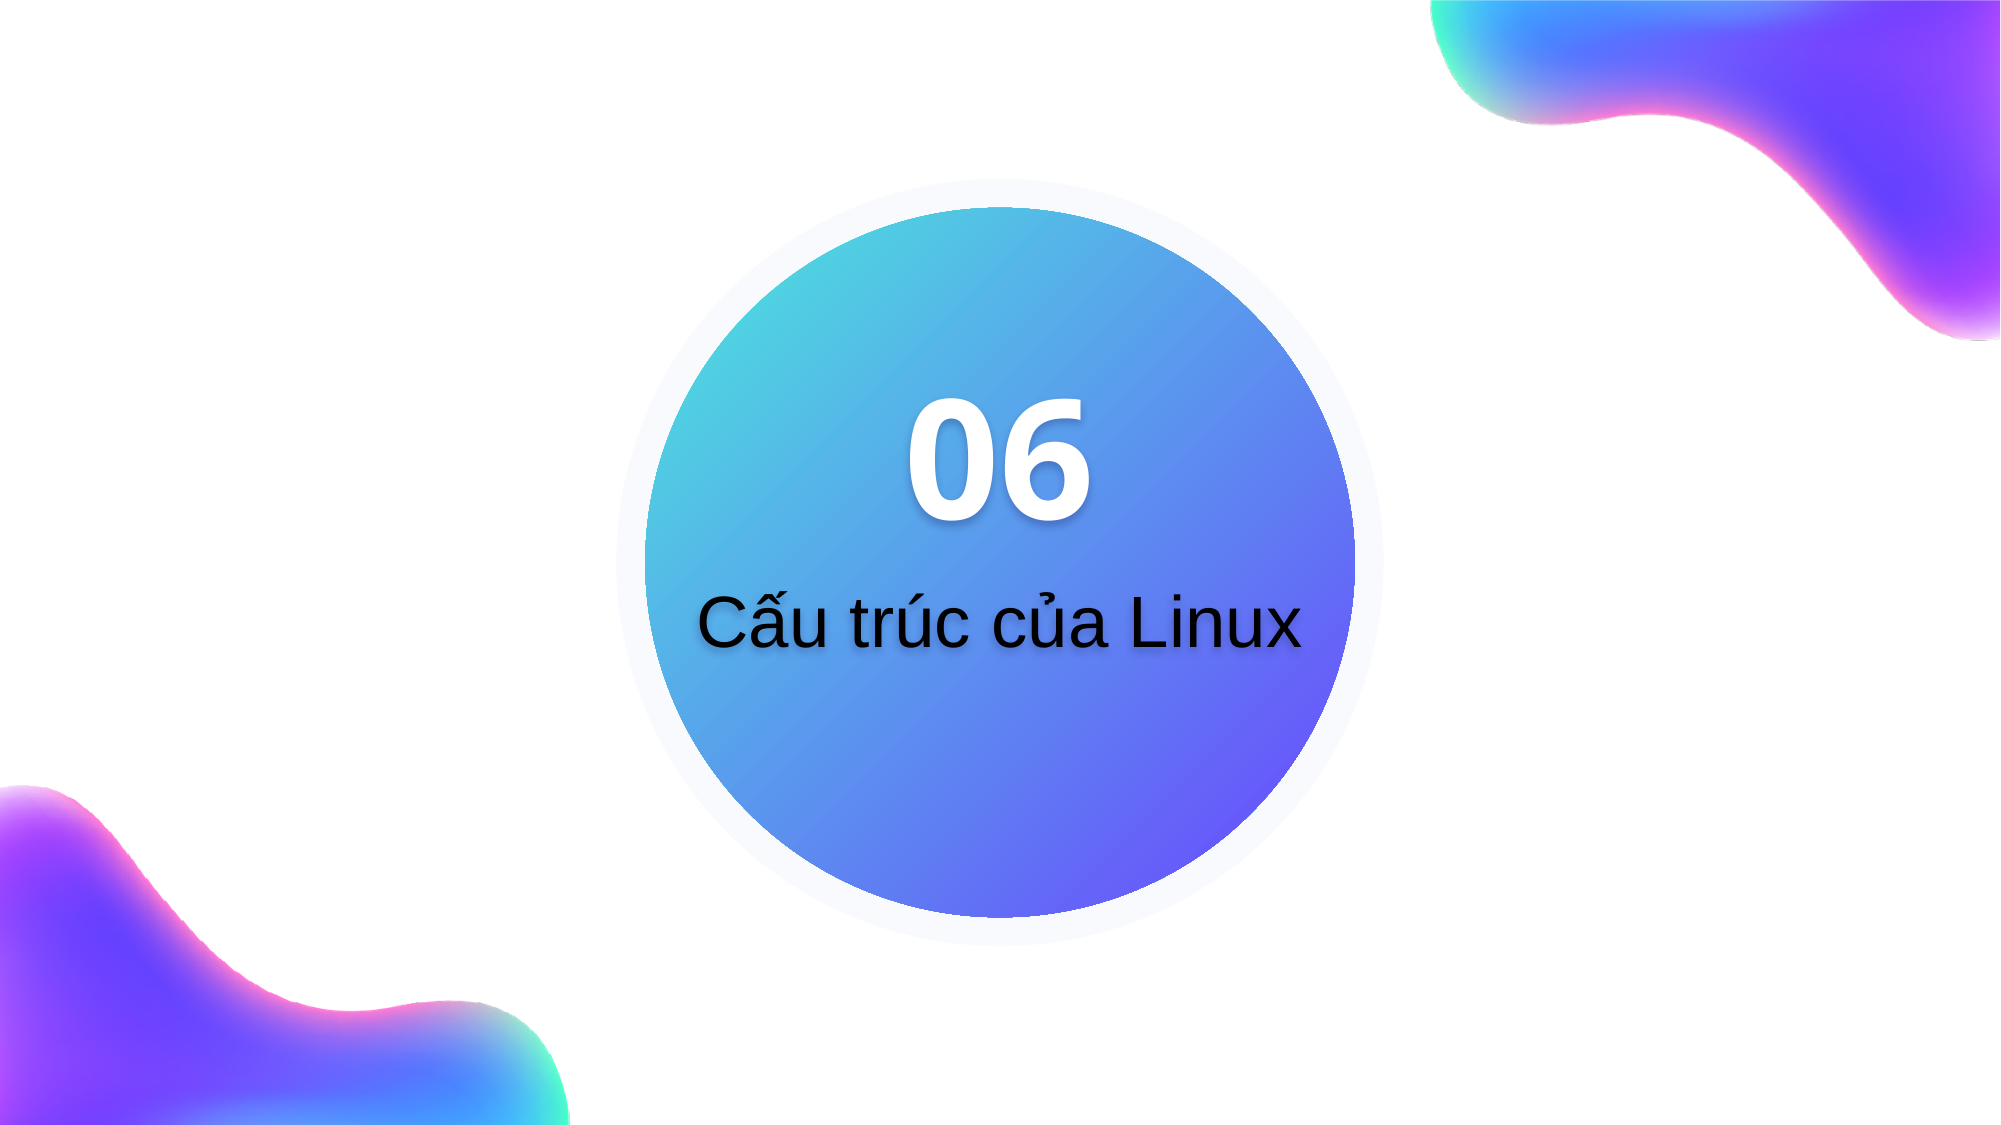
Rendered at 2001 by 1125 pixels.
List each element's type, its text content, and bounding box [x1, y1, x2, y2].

text_box Cấu trúc của Linux [640, 555, 1360, 671]
text_box [616, 178, 1384, 947]
text_box 06 [853, 345, 1147, 563]
text_box [645, 207, 1355, 555]
text_box [666, 682, 1334, 918]
picture [0, 695, 580, 1125]
picture [1420, 0, 2001, 430]
text_box [547, 110, 1453, 1015]
